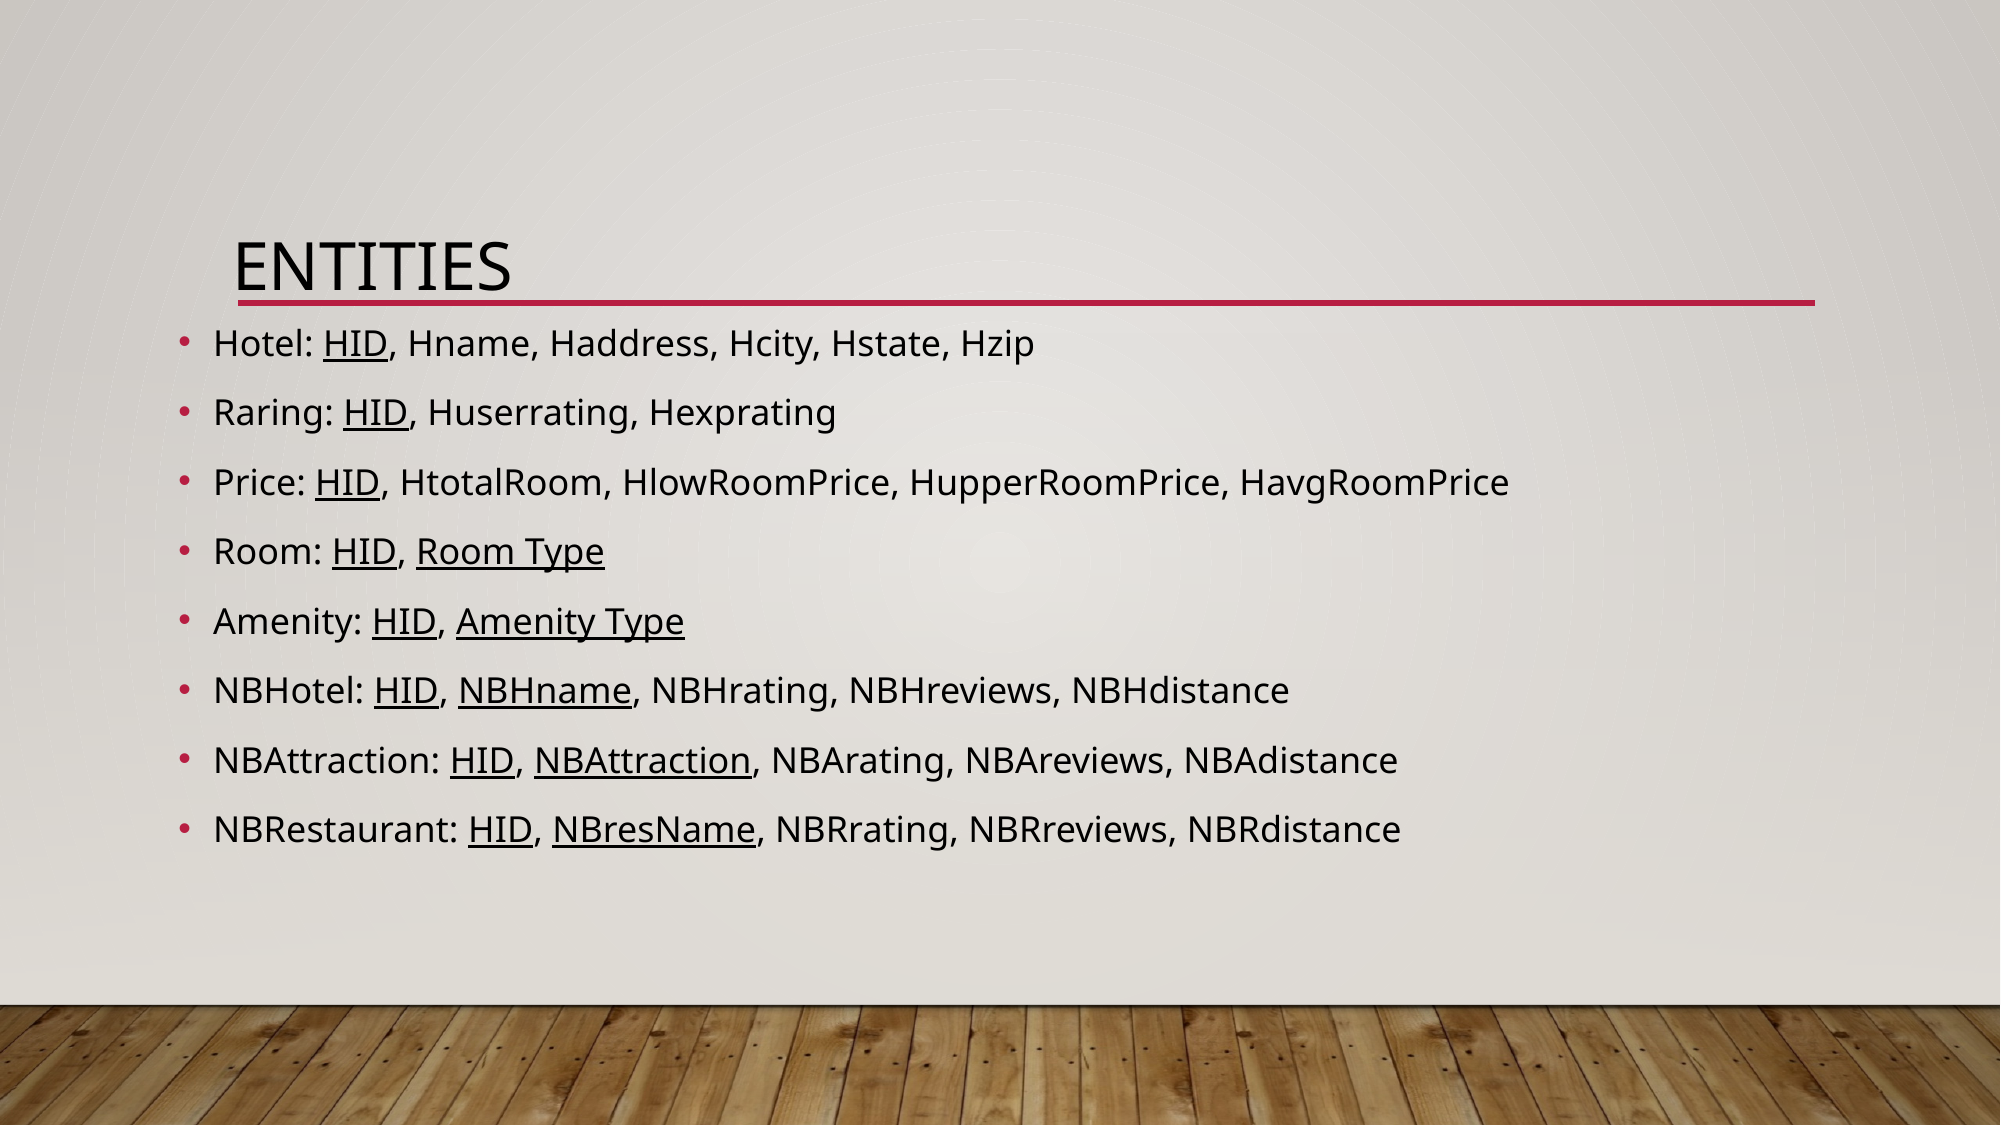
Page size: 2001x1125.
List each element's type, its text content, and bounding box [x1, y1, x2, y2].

list Hotel: HID, Hname, Haddress, Hcity, Hstate, Hzip Raring: HID, Huserrating, Hexprating Price: HID, HtotalRoom, HlowRoomPrice, HupperRoomPrice, HavgRoomPrice Room: HID, Room Type Amenity: HID, Amenity Type NBHotel: HID, NBHname, NBHrating, NBHreviews, NBHdistance NBAttraction: HID, NBAttraction, NBArating, NBAreviews, NBAdistance NBRestaurant: HID, NBresName, NBRrating, NBRreviews, NBRdistance [163, 304, 1889, 859]
picture [0, 1005, 2000, 1125]
title Entities [217, 153, 1829, 304]
